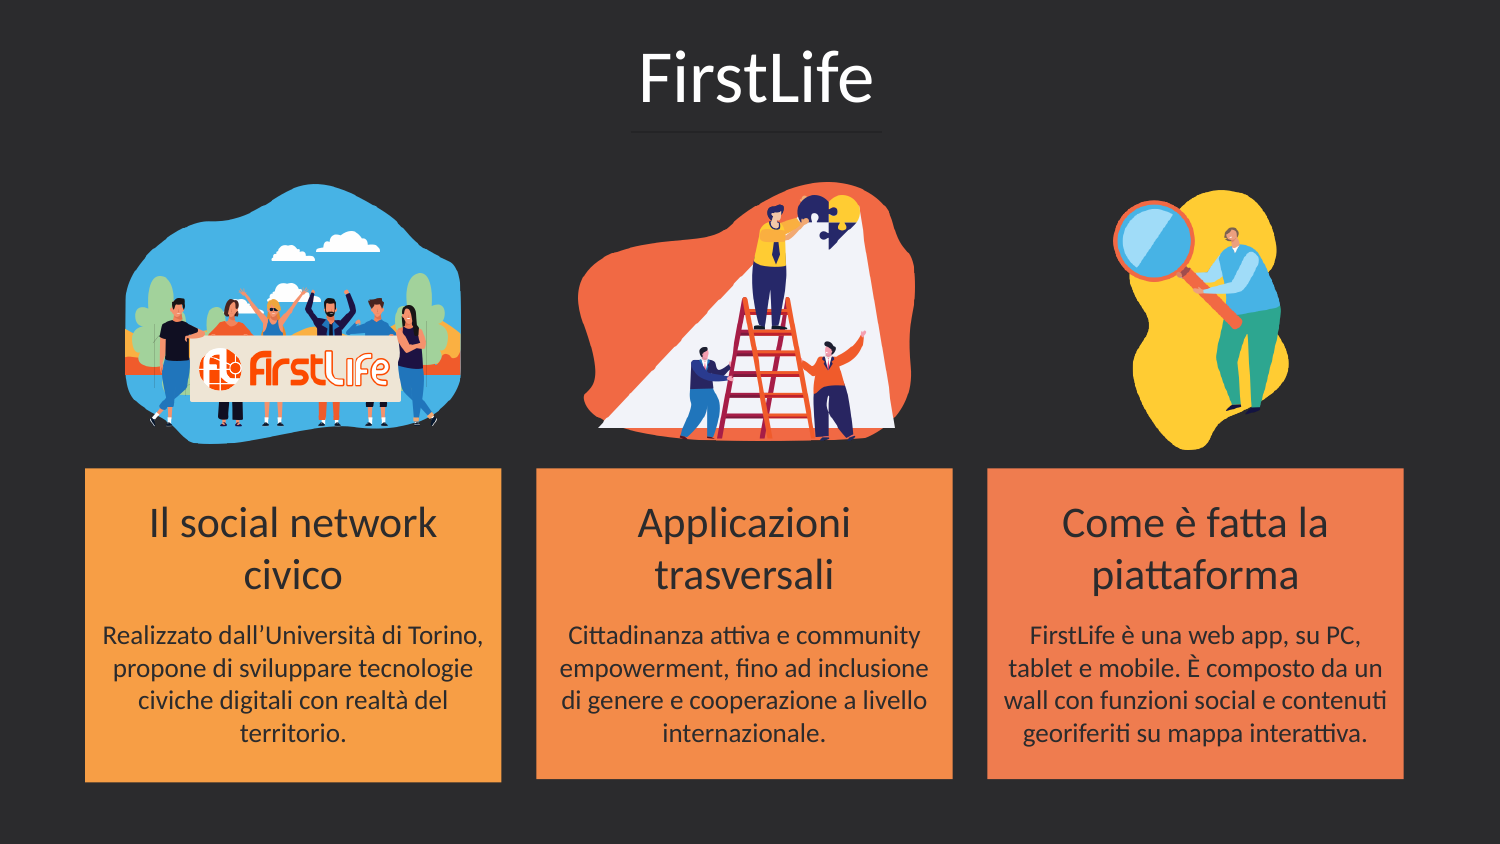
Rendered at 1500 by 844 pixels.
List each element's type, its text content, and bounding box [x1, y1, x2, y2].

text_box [84, 181, 1404, 783]
title FirstLife [57, 43, 1456, 114]
